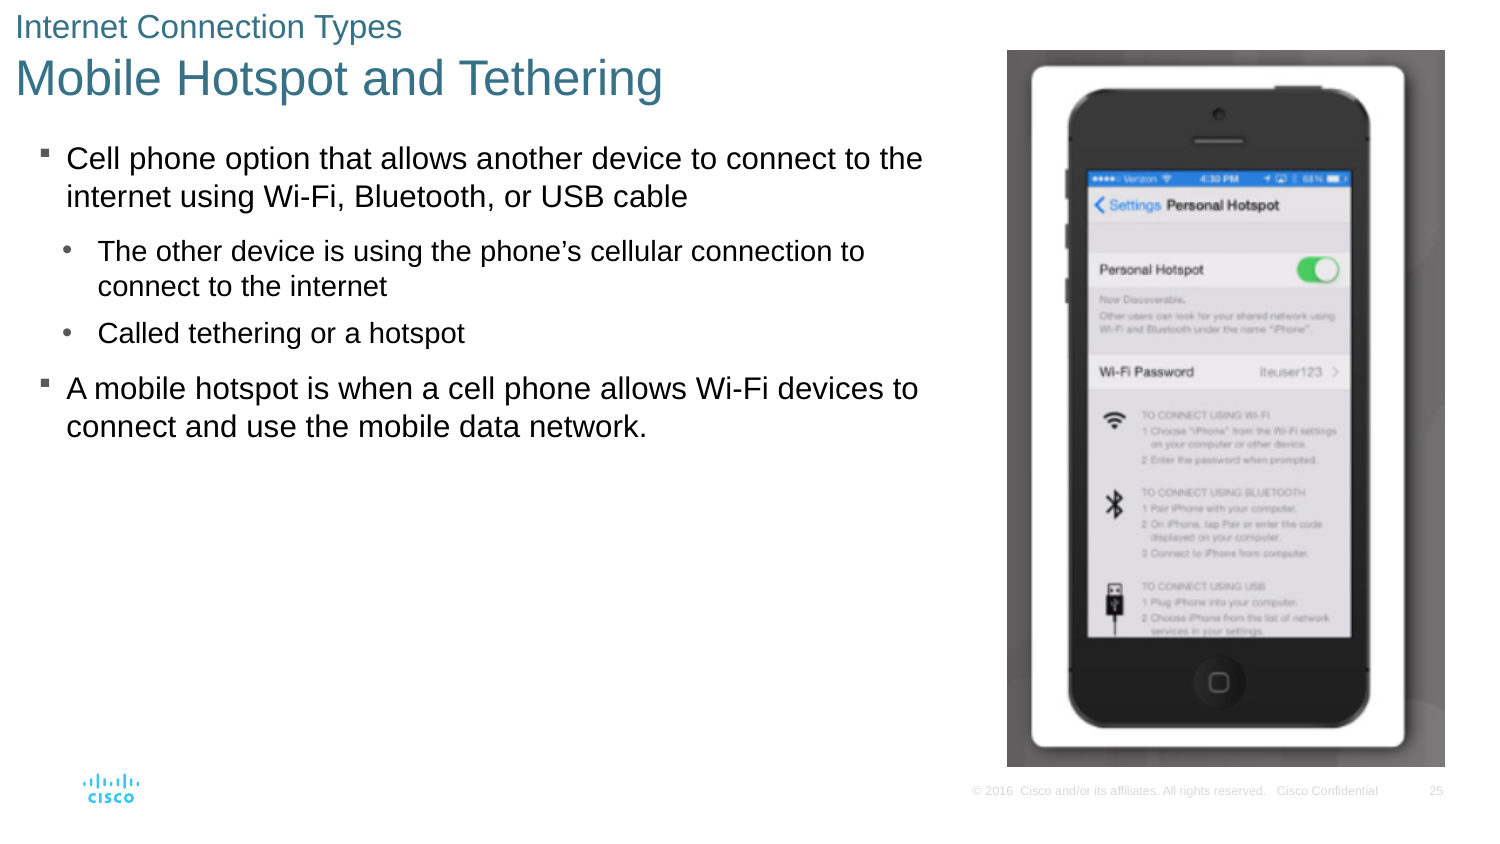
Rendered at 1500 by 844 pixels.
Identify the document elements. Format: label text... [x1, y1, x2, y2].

title Internet Connection Types Mobile Hotspot and Tethering [0, 2, 963, 128]
list Cell phone option that allows another device to connect to the internet using Wi-Fi, Bluetooth, or USB cable The other device is using the phone’s cellular connection to connect to the internet Called tethering or a hotspot A mobile hotspot is when a cell phone allows Wi-Fi devices to connect and use the mobile data network. [23, 131, 975, 813]
picture [1007, 50, 1445, 767]
